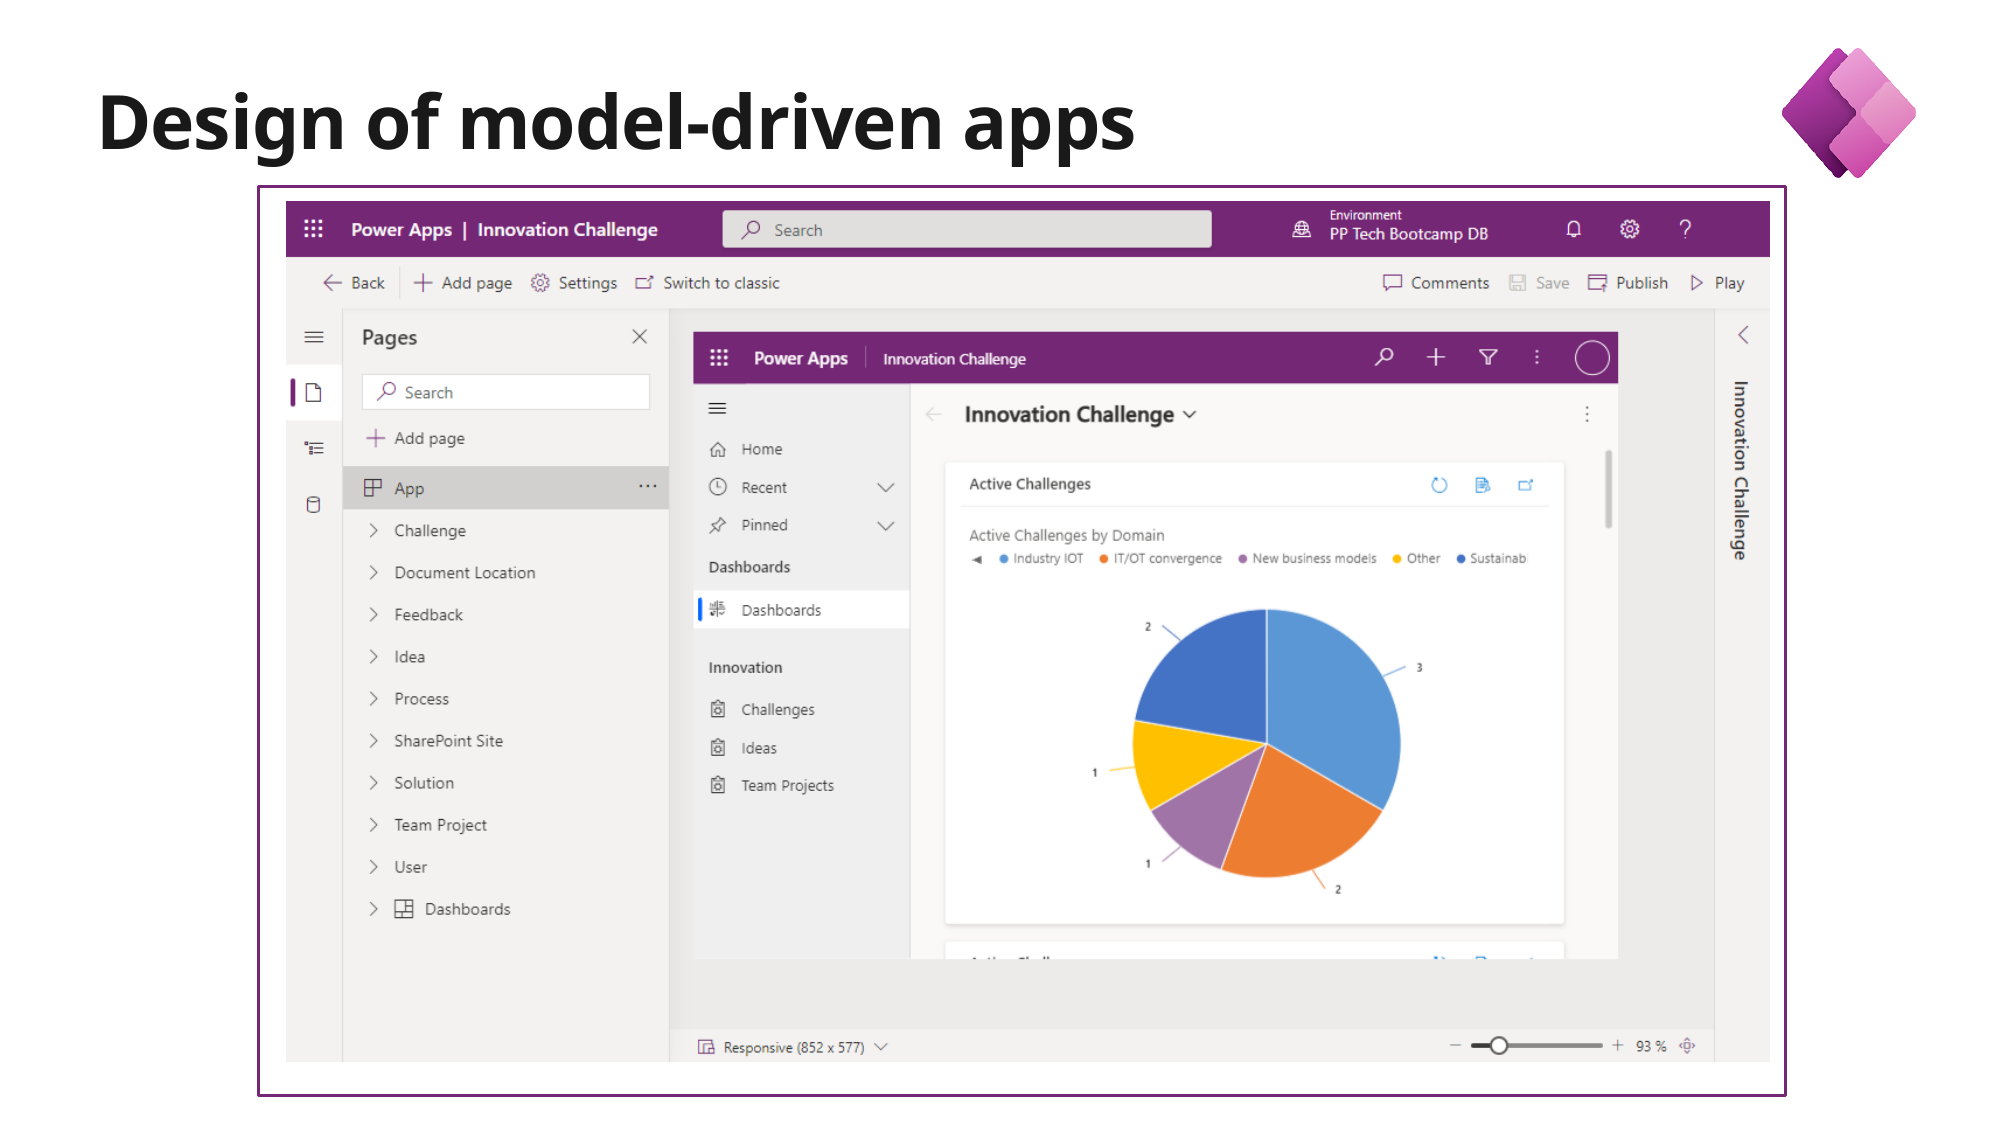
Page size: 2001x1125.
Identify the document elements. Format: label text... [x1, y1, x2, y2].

text_box [258, 186, 1786, 1096]
picture [286, 201, 1771, 1063]
picture [1781, 45, 1917, 180]
title Design of model-driven apps [96, 75, 1781, 166]
